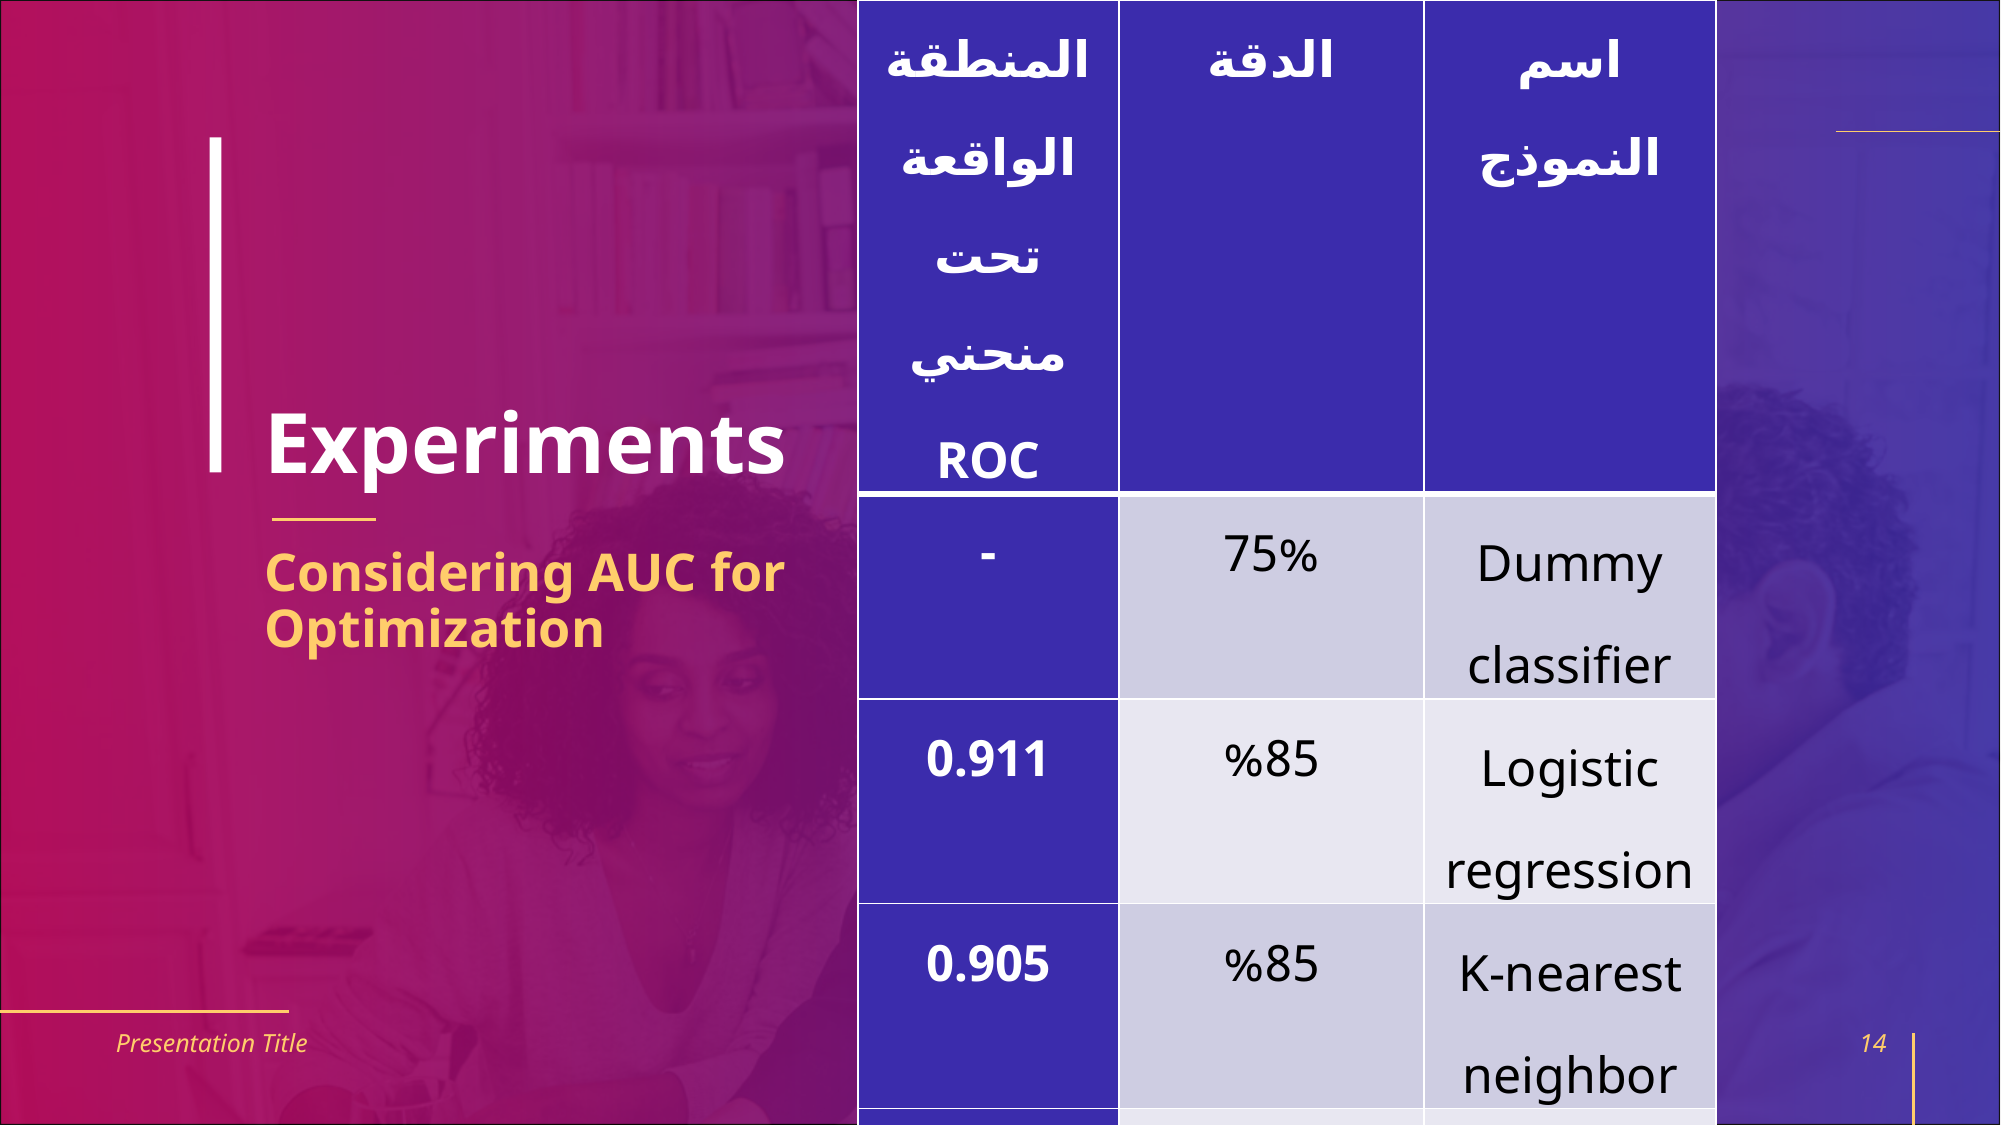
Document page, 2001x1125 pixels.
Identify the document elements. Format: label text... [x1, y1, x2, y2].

picture [858, 0, 1717, 1125]
footer Presentation Title [100, 1015, 636, 1075]
list Considering AUC for Optimization [249, 538, 822, 939]
title Experiments [249, 106, 822, 500]
slide_number 14 [1717, 1015, 1902, 1075]
